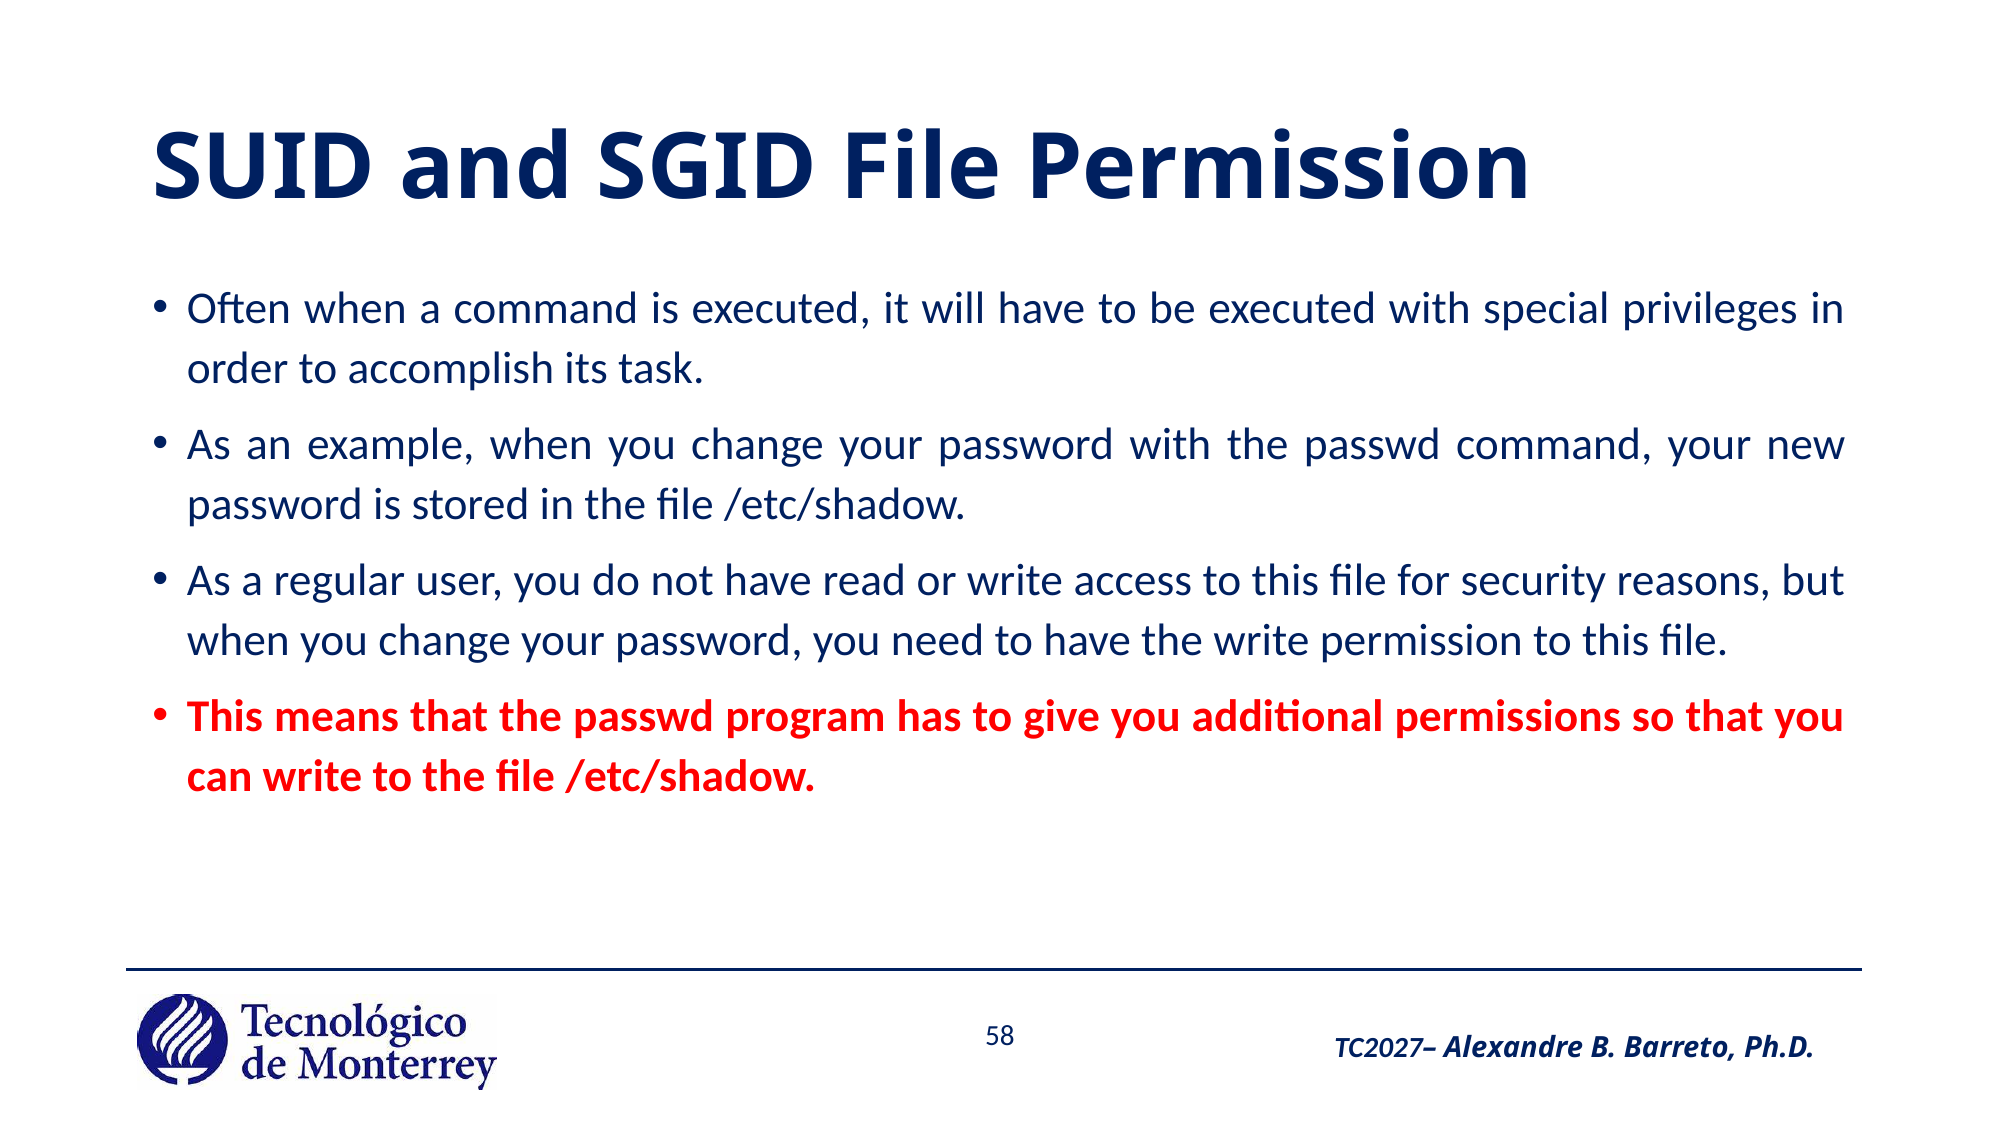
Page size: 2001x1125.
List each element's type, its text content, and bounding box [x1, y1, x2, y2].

list Often when a command is executed, it will have to be executed with special privileges in order to accomplish its task. As an example, when you change your password with the passwd command, your new password is stored in the file /etc/shadow. As a regular user, you do not have read or write access to this file for security reasons, but when you change your password, you need to have the write permission to this file. This means that the passwd program has to give you additional permissions so that you can write to the file /etc/shadow. [137, 265, 1863, 860]
title SUID and SGID File Permission [137, 59, 1863, 265]
picture [137, 994, 497, 1090]
